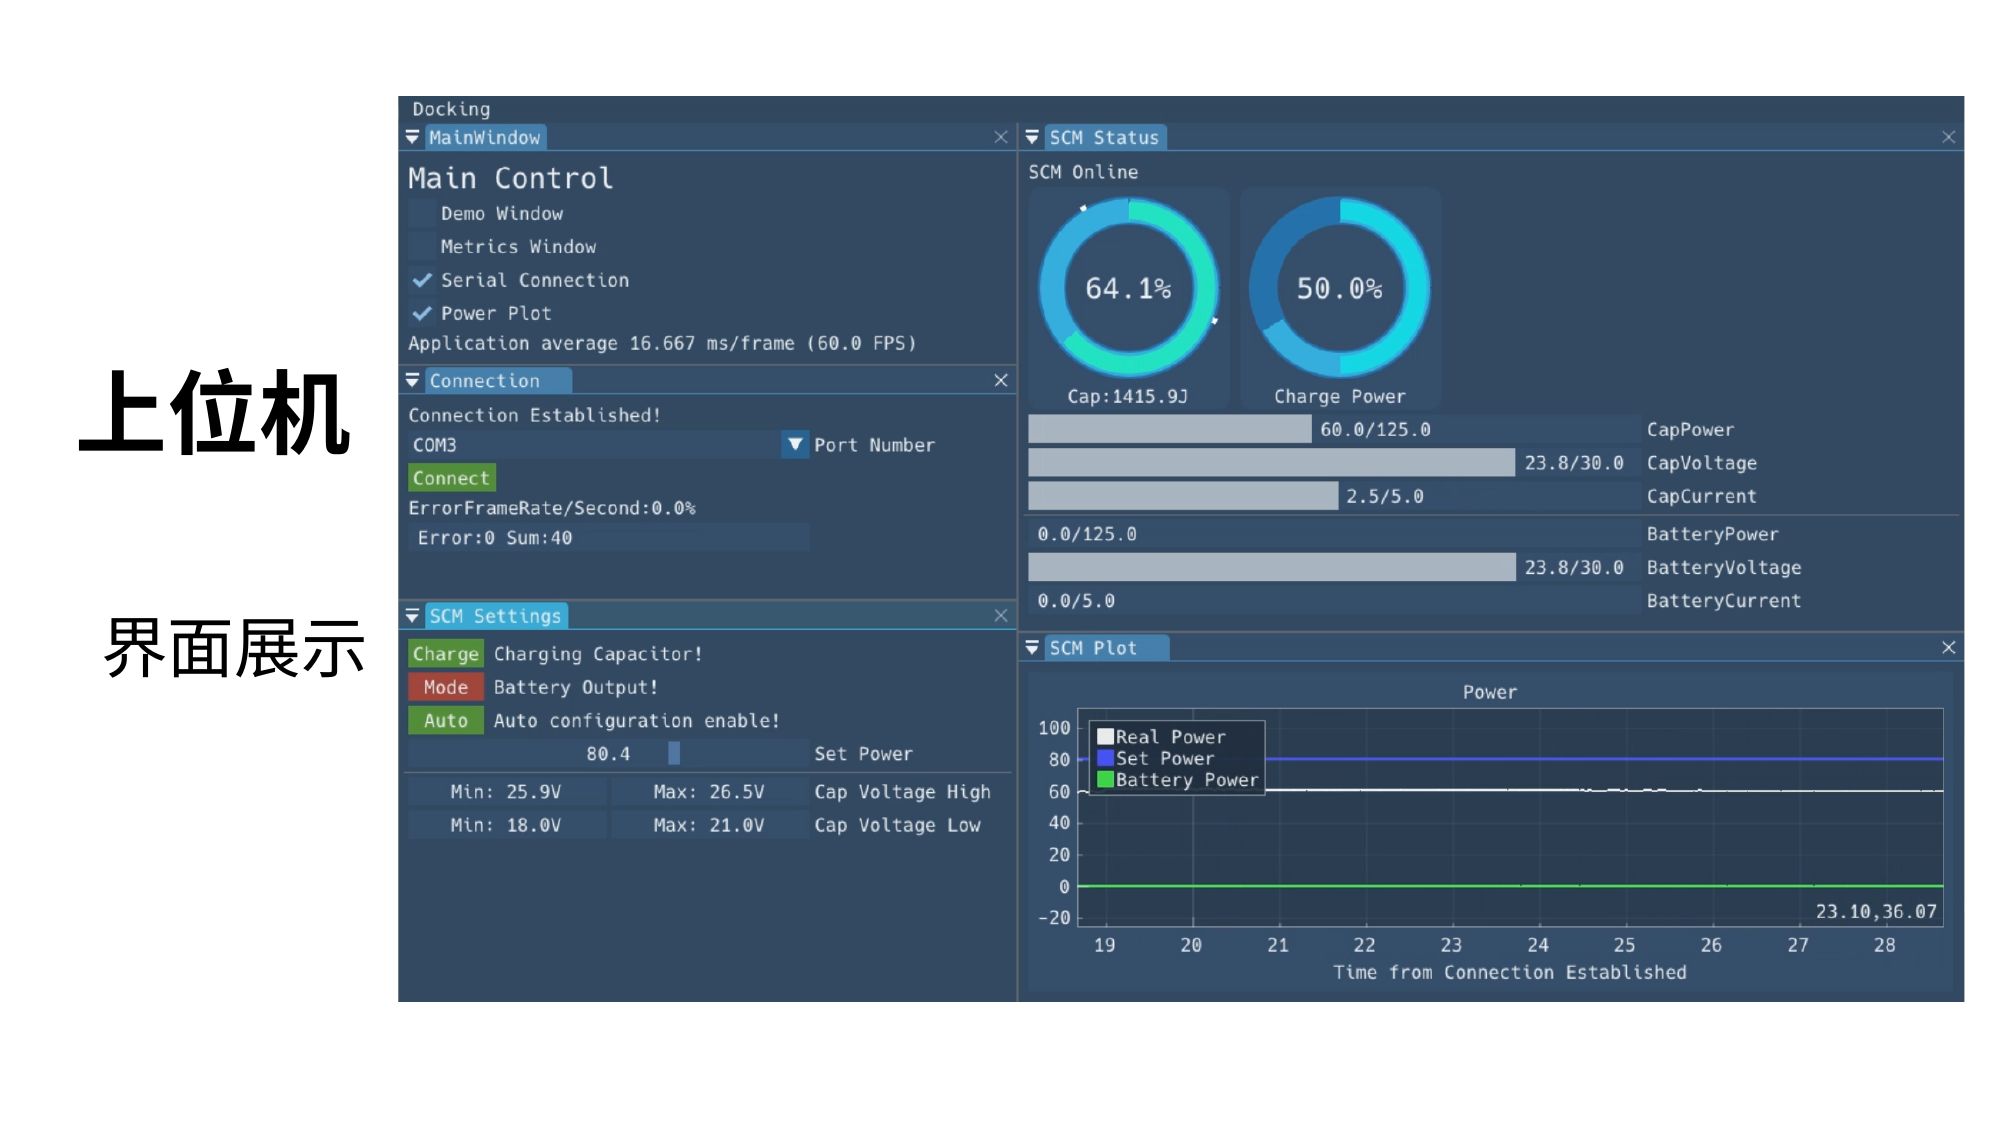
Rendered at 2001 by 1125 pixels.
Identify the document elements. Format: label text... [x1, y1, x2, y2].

text_box 界面展示 [86, 598, 383, 693]
picture [398, 96, 1965, 1002]
title 上位机 [60, 309, 398, 527]
